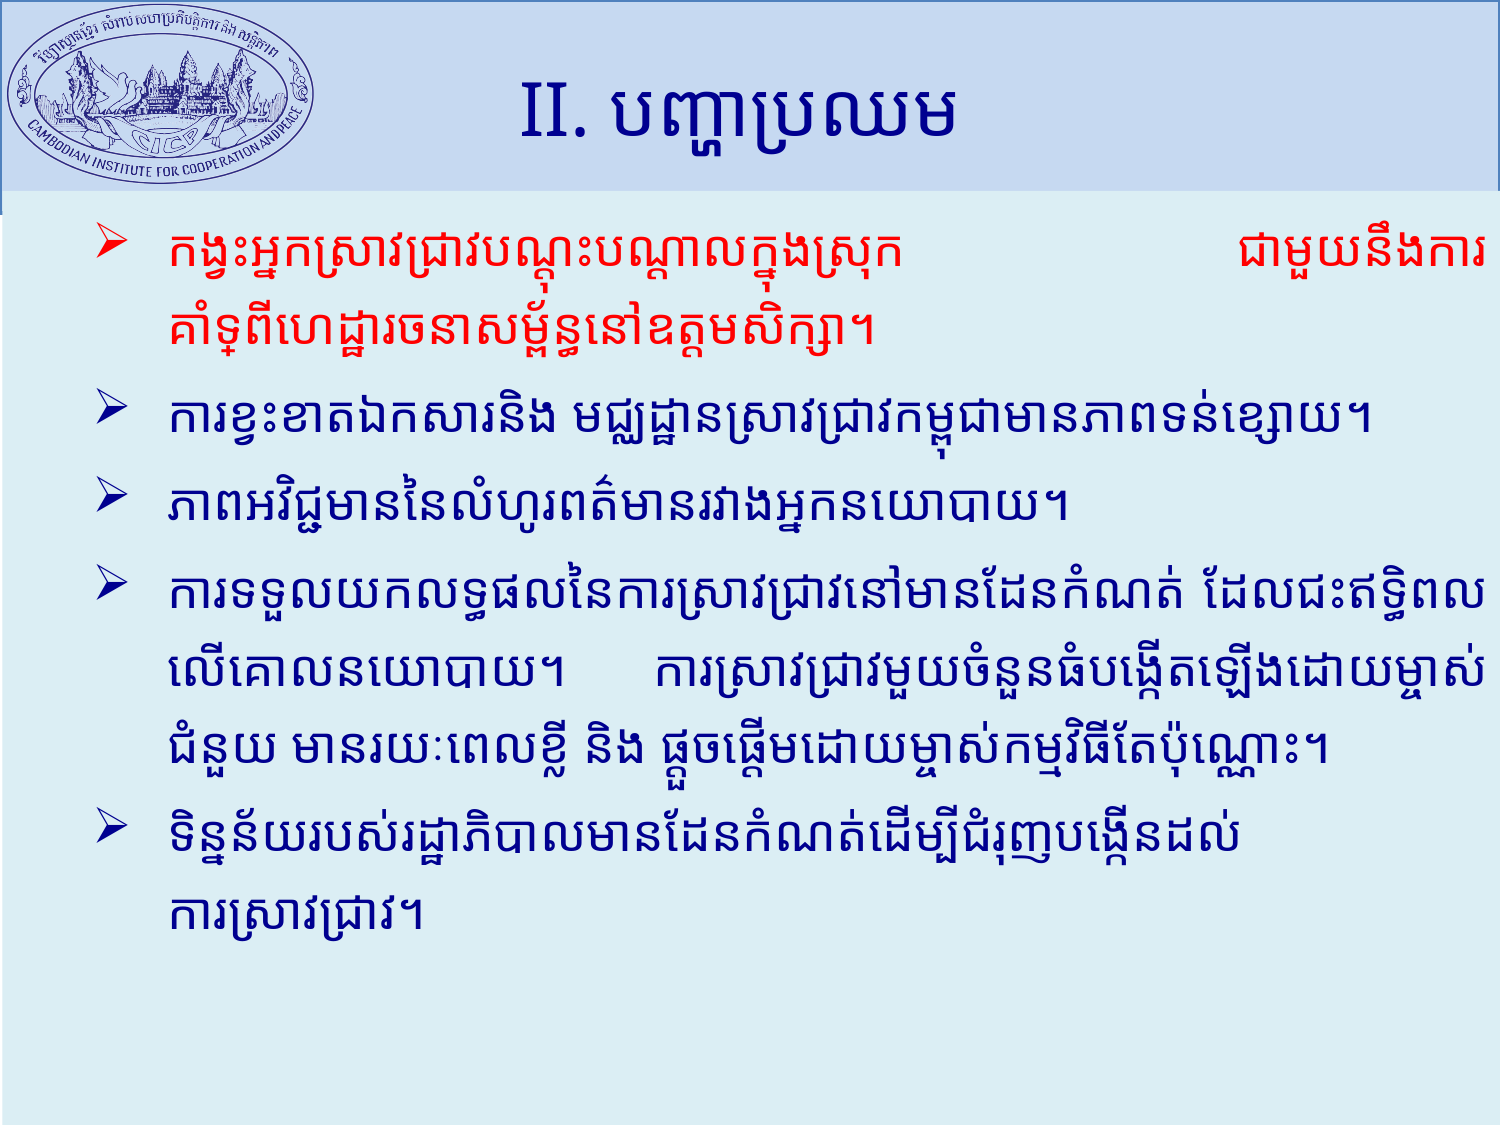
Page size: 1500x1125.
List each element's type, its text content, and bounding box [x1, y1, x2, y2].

picture [0, 0, 323, 192]
subtitle កង្វះអ្នកស្រាវជ្រាវបណ្តុះបណ្តាលក្នុងស្រុក ជាមួយនឹងការ គាំទ្រពីហេដ្ឋារចនាសម្ព័ន្ធនៅឧត្តមសិក្សា។ ការខ្វះខាតឯកសារនិង មជ្ឈដ្ឋានស្រាវជ្រាវកម្ពុជាមានភាពទន់ខ្សោយ។ ភាពអវិជ្ជមាននៃលំហូរពត៌មានរវាងអ្នកនយោបាយ។ ការទទួលយកលទ្ធផលនៃការស្រាវជ្រាវនៅមានដែនកំណត់ ដែលជះឥទ្ធិពលលើគោលនយោបាយ។ ការស្រាវជ្រាវមួយចំនួនធំបង្កើតឡើងដោយម្ចាស់ជំនួយ មានរយៈពេលខ្លី និង ផ្តួចផ្តើមដោយម្ចាស់កម្មវិធីតែប៉ុណ្ណោះ។ ទិន្នន័យរបស់រដ្ឋាភិបាលមានដែនកំណត់ដើម្បីជំរុញបង្កើនដល់ការស្រាវជ្រាវ។ [2, 190, 1500, 1125]
title II. បញ្ហាប្រឈម [325, 0, 1500, 190]
